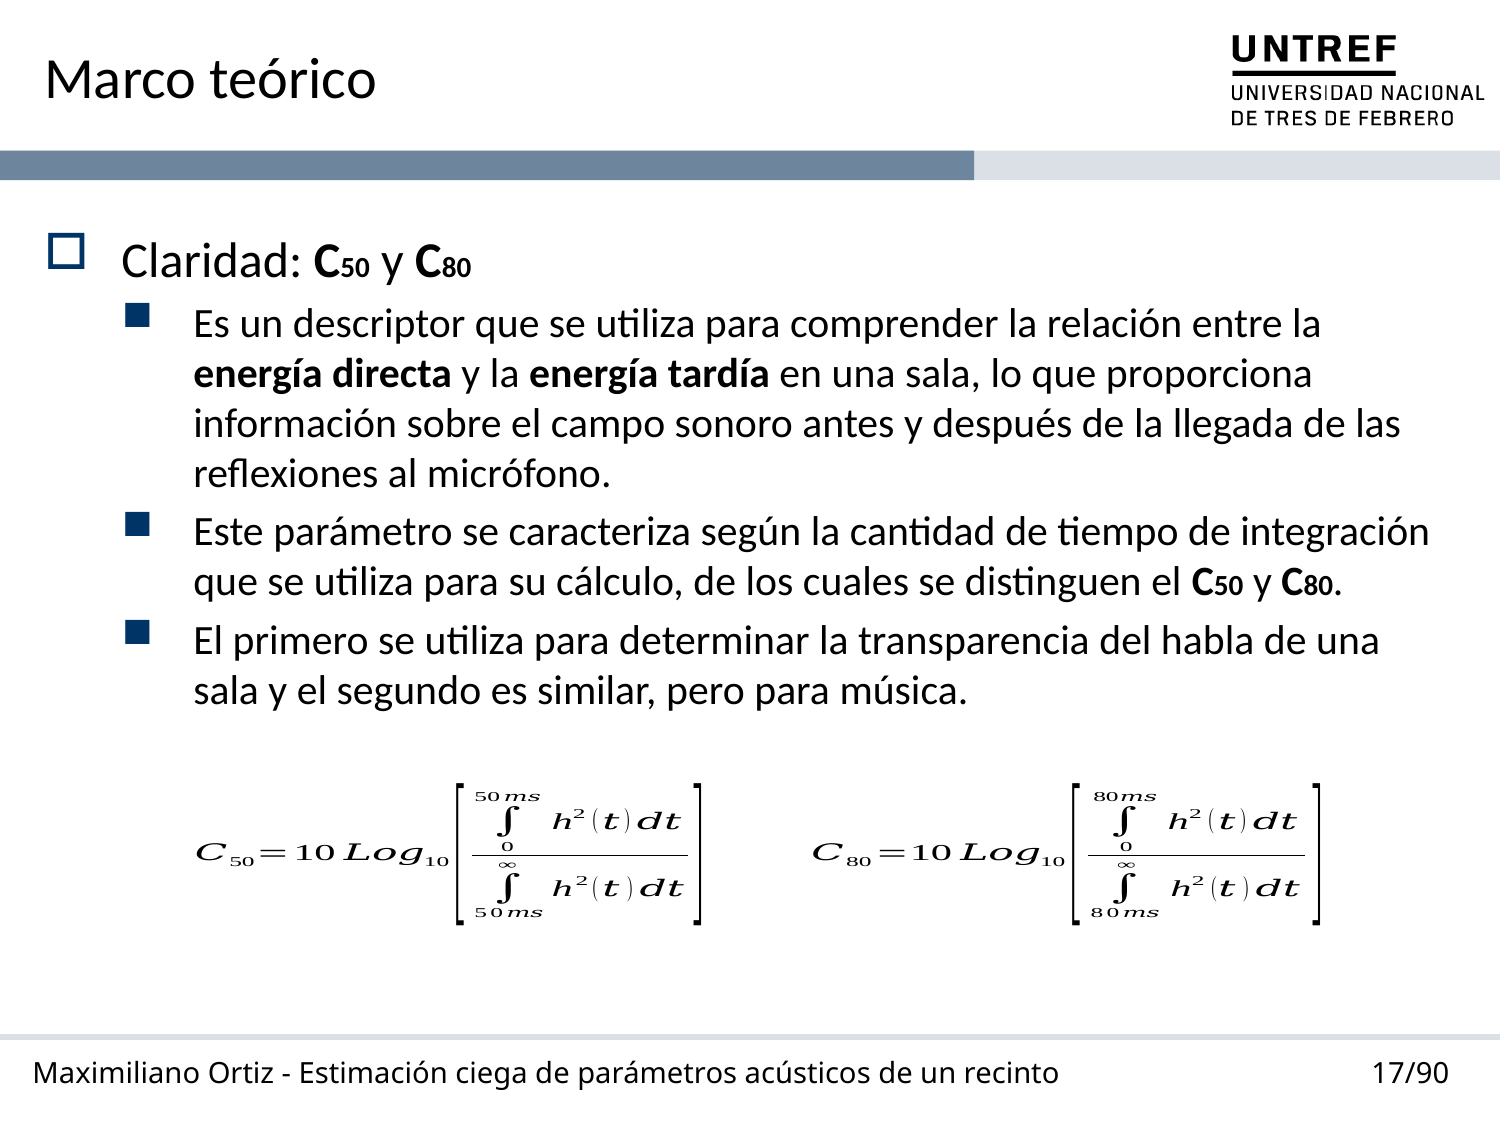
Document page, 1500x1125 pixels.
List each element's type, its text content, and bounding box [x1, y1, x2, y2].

picture [1224, 31, 1495, 132]
text_box Maximiliano Ortiz - Estimación ciega de parámetros acústicos de un recinto [17, 1046, 1187, 1111]
text_box 17/90 [1187, 1046, 1465, 1111]
title Marco teórico [29, 14, 1211, 136]
list Claridad: C50 y C80 Es un descriptor que se utiliza para comprender la relación entre la energía directa y la energía tardía en una sala, lo que proporciona información sobre el campo sonoro antes y después de la llegada de las reflexiones al micrófono. Este parámetro se caracteriza según la cantidad de tiempo de integración que se utiliza para su cálculo, de los cuales se distinguen el C50 y C80. El primero se utiliza para determinar la transparencia del habla de una sala y el segundo es similar, pero para música. [29, 219, 1459, 1005]
text_box [725, 537, 775, 588]
